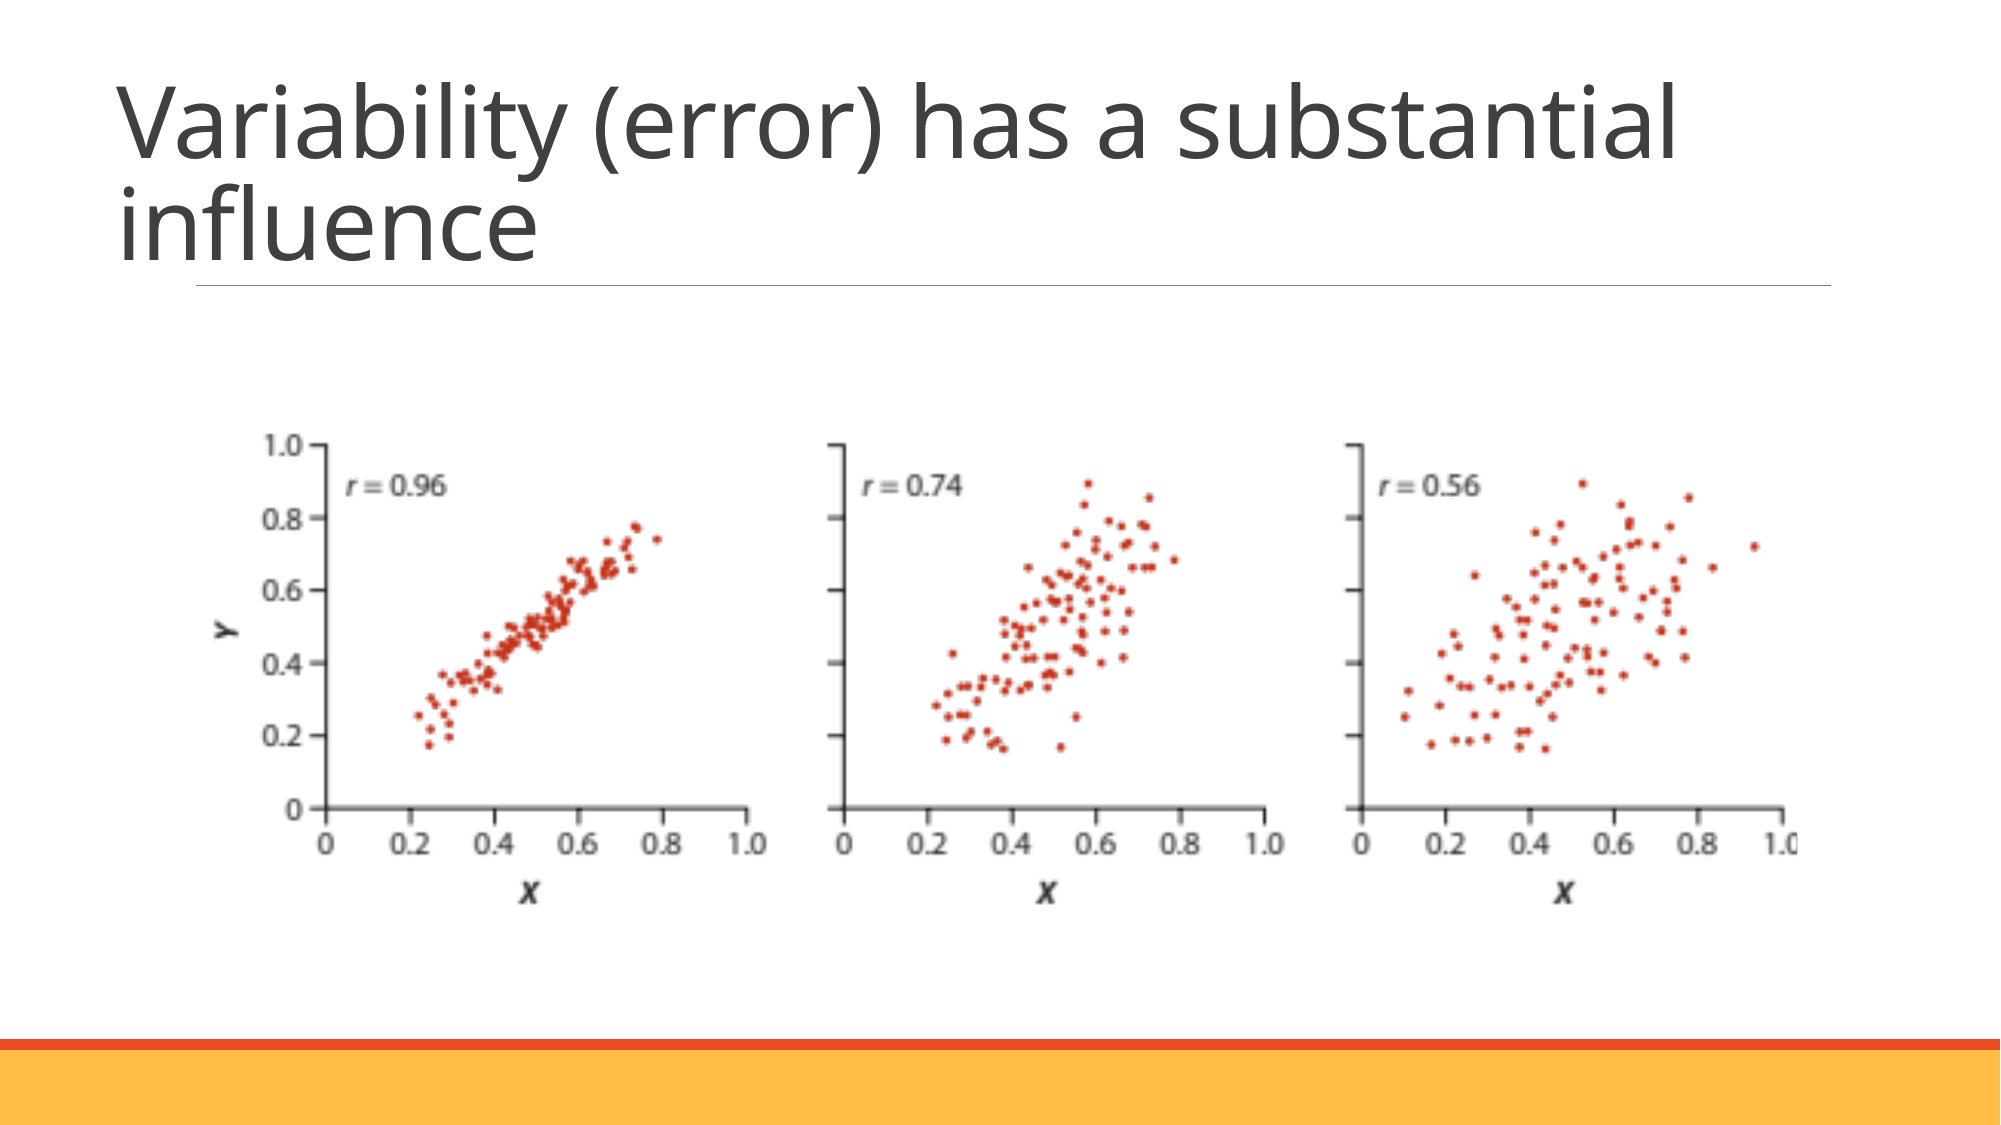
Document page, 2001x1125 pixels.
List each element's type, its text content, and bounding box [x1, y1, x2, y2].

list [211, 429, 1798, 911]
title Variability (error) has a substantial influence [101, 50, 1909, 289]
